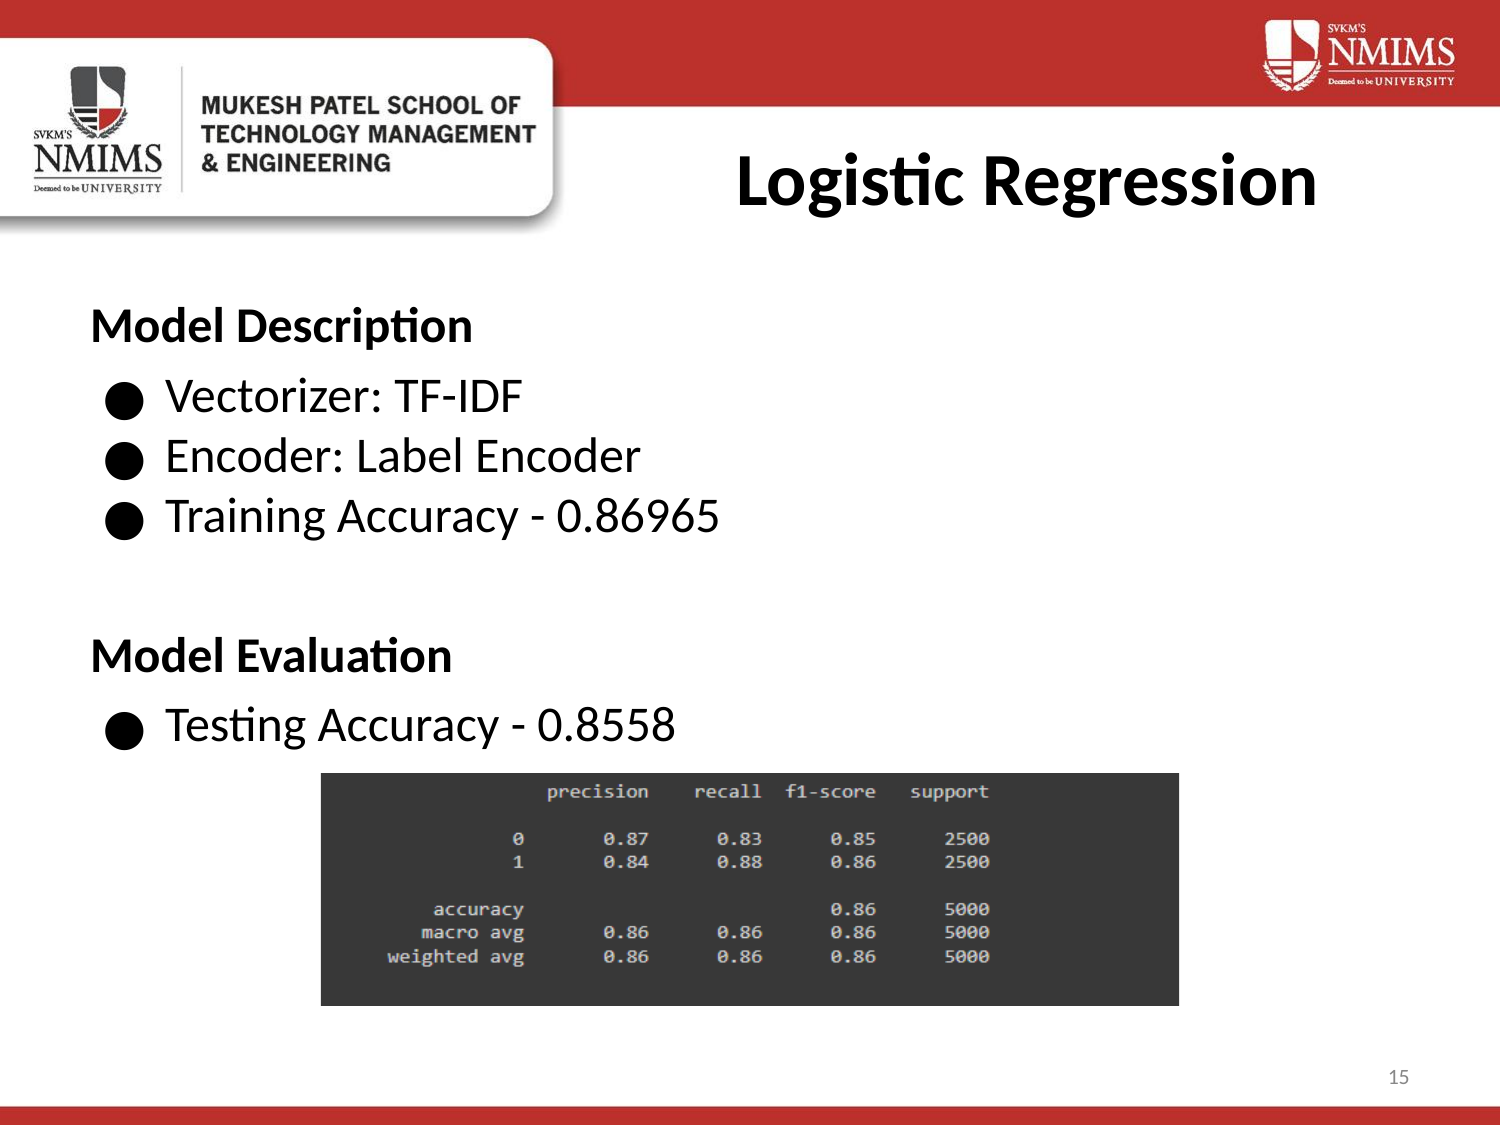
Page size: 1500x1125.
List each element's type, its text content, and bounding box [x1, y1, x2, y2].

picture [0, 0, 1500, 1125]
slide_number 15 [1074, 1045, 1425, 1106]
list Model Description Vectorizer: TF-IDF Encoder: Label Encoder Training Accuracy - 0.86965 Model Evaluation Testing Accuracy - 0.8558 [75, 277, 1425, 1046]
title Logistic Regression [555, 100, 1500, 251]
